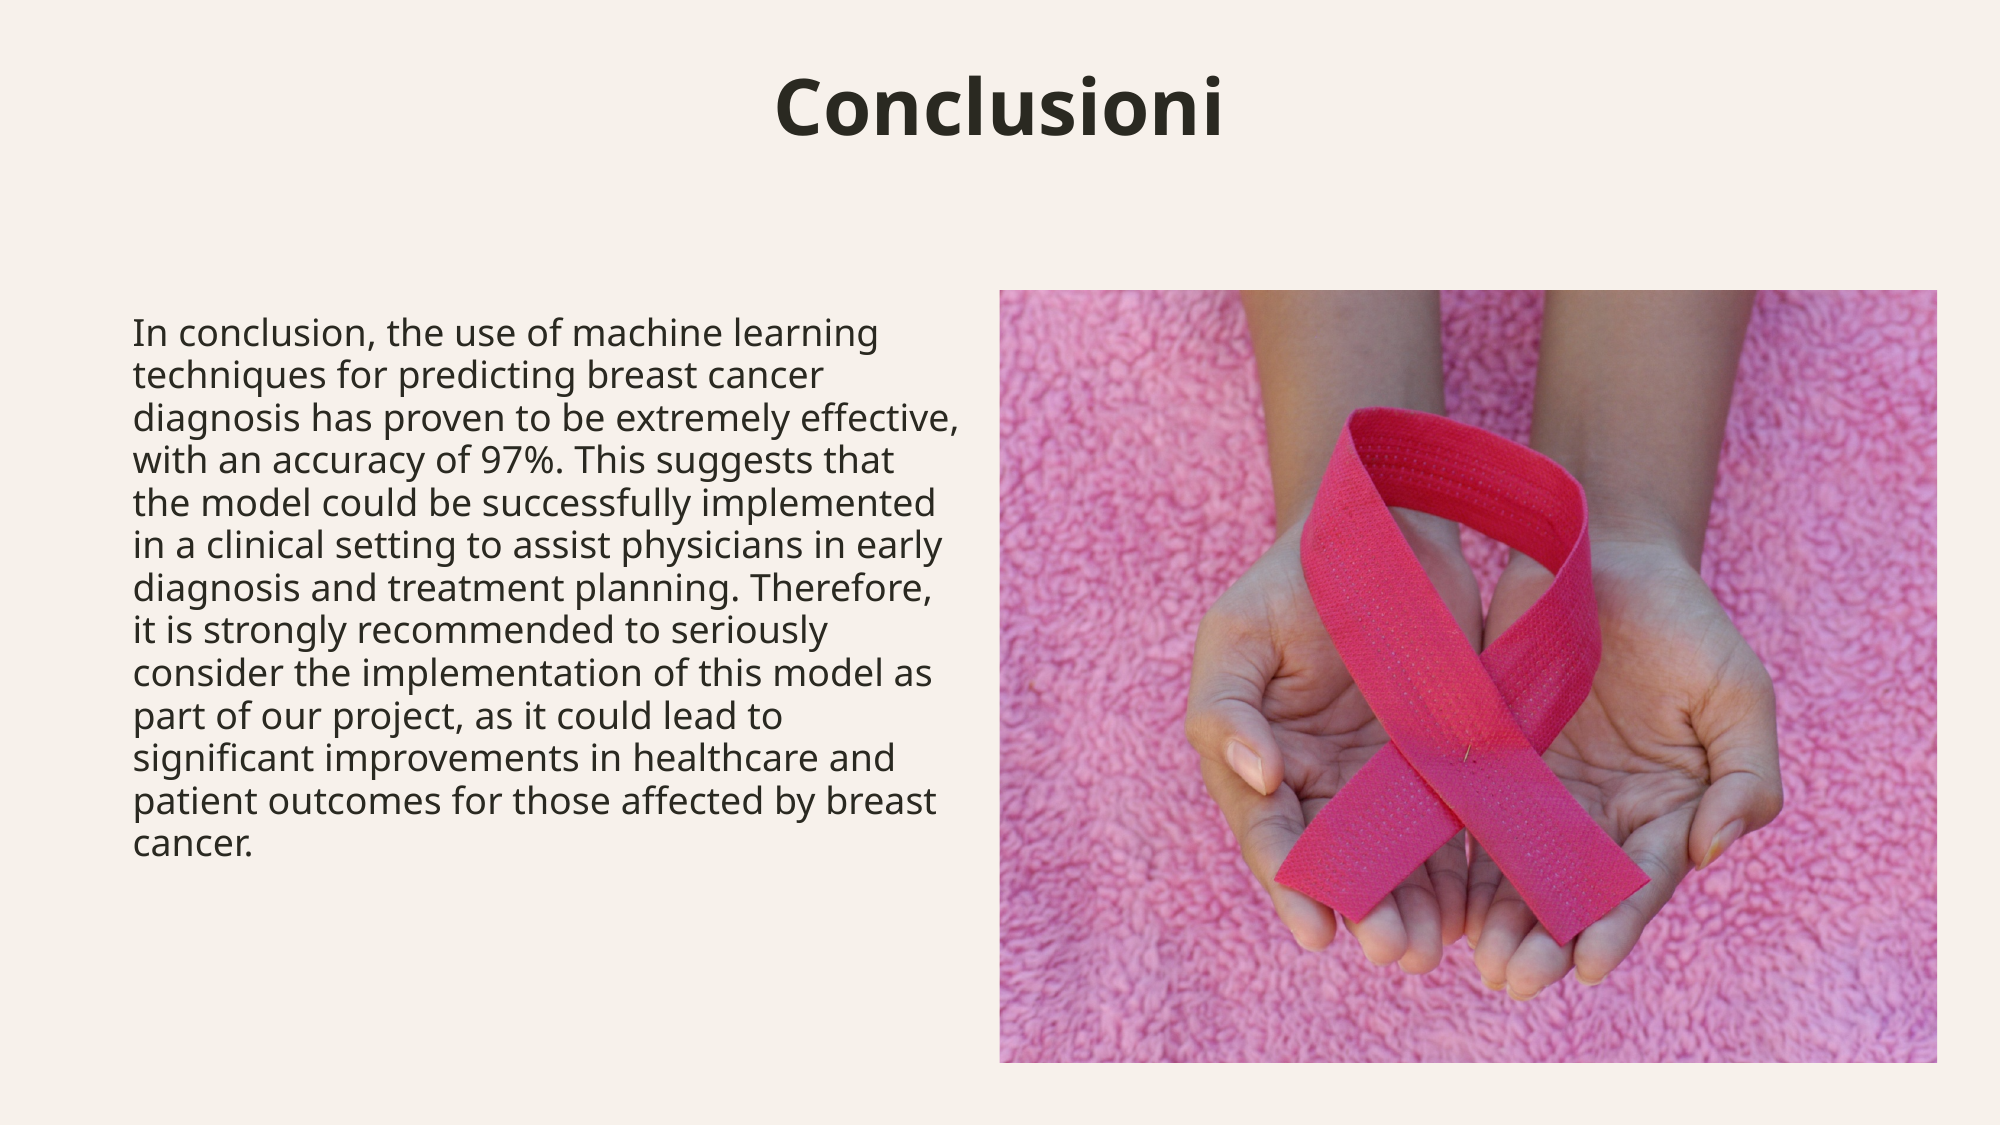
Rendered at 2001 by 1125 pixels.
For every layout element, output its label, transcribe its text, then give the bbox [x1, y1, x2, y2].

text_box In conclusion, the use of machine learning techniques for predicting breast cancer diagnosis has proven to be extremely effective, with an accuracy of 97%. This suggests that the model could be successfully implemented in a clinical setting to assist physicians in early diagnosis and treatment planning. Therefore, it is strongly recommended to seriously consider the implementation of this model as part of our project, as it could lead to significant improvements in healthcare and patient outcomes for those affected by breast cancer. [132, 310, 961, 1035]
text_box Conclusioni [0, 61, 2000, 151]
picture [999, 290, 1938, 1063]
text_box [101, 287, 917, 1060]
